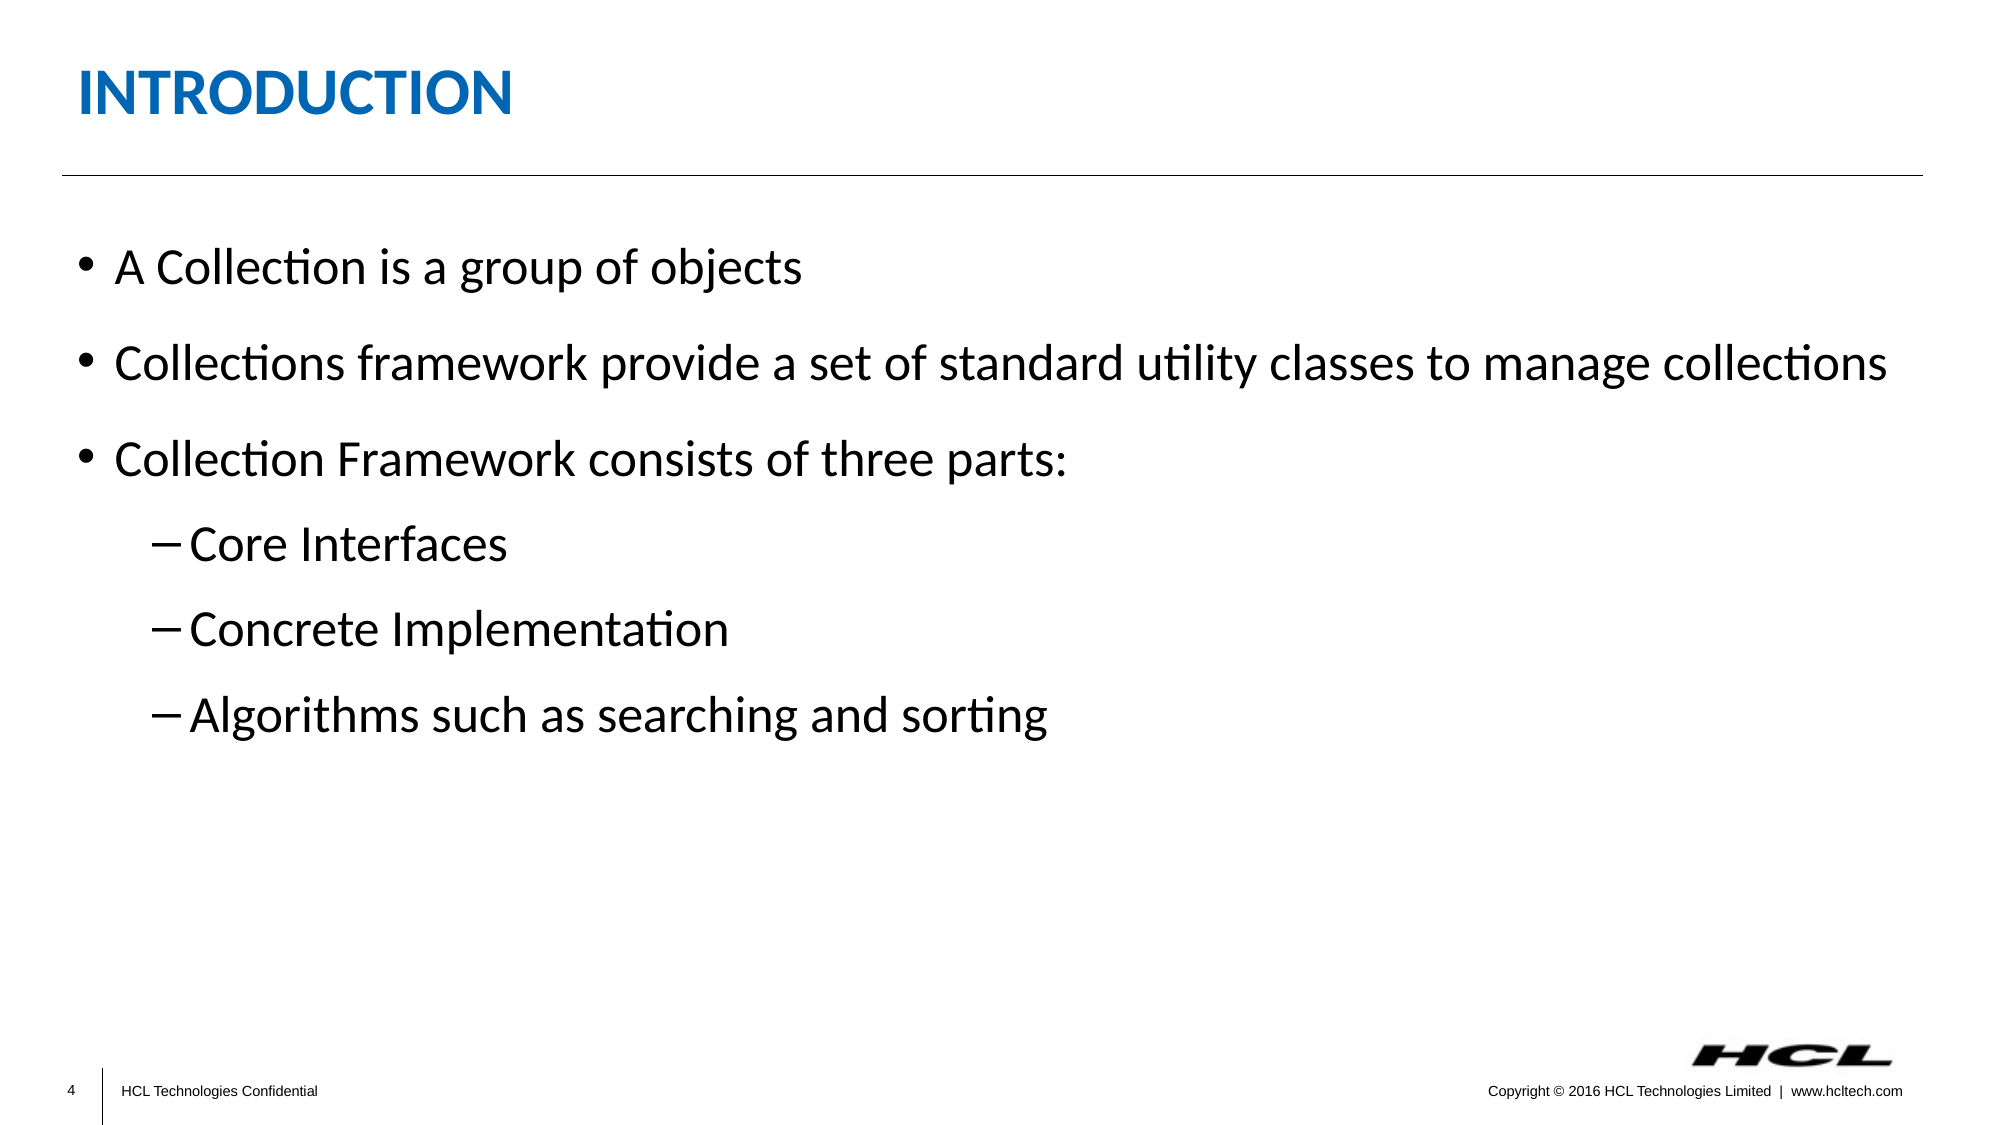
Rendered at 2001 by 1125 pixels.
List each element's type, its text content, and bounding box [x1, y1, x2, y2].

list A Collection is a group of objects Collections framework provide a set of standard utility classes to manage collections Collection Framework consists of three parts: Core Interfaces Concrete Implementation Algorithms such as searching and sorting [62, 212, 1924, 1021]
picture [1660, 1024, 1924, 1080]
title INTRODUCTION [62, 42, 1781, 144]
